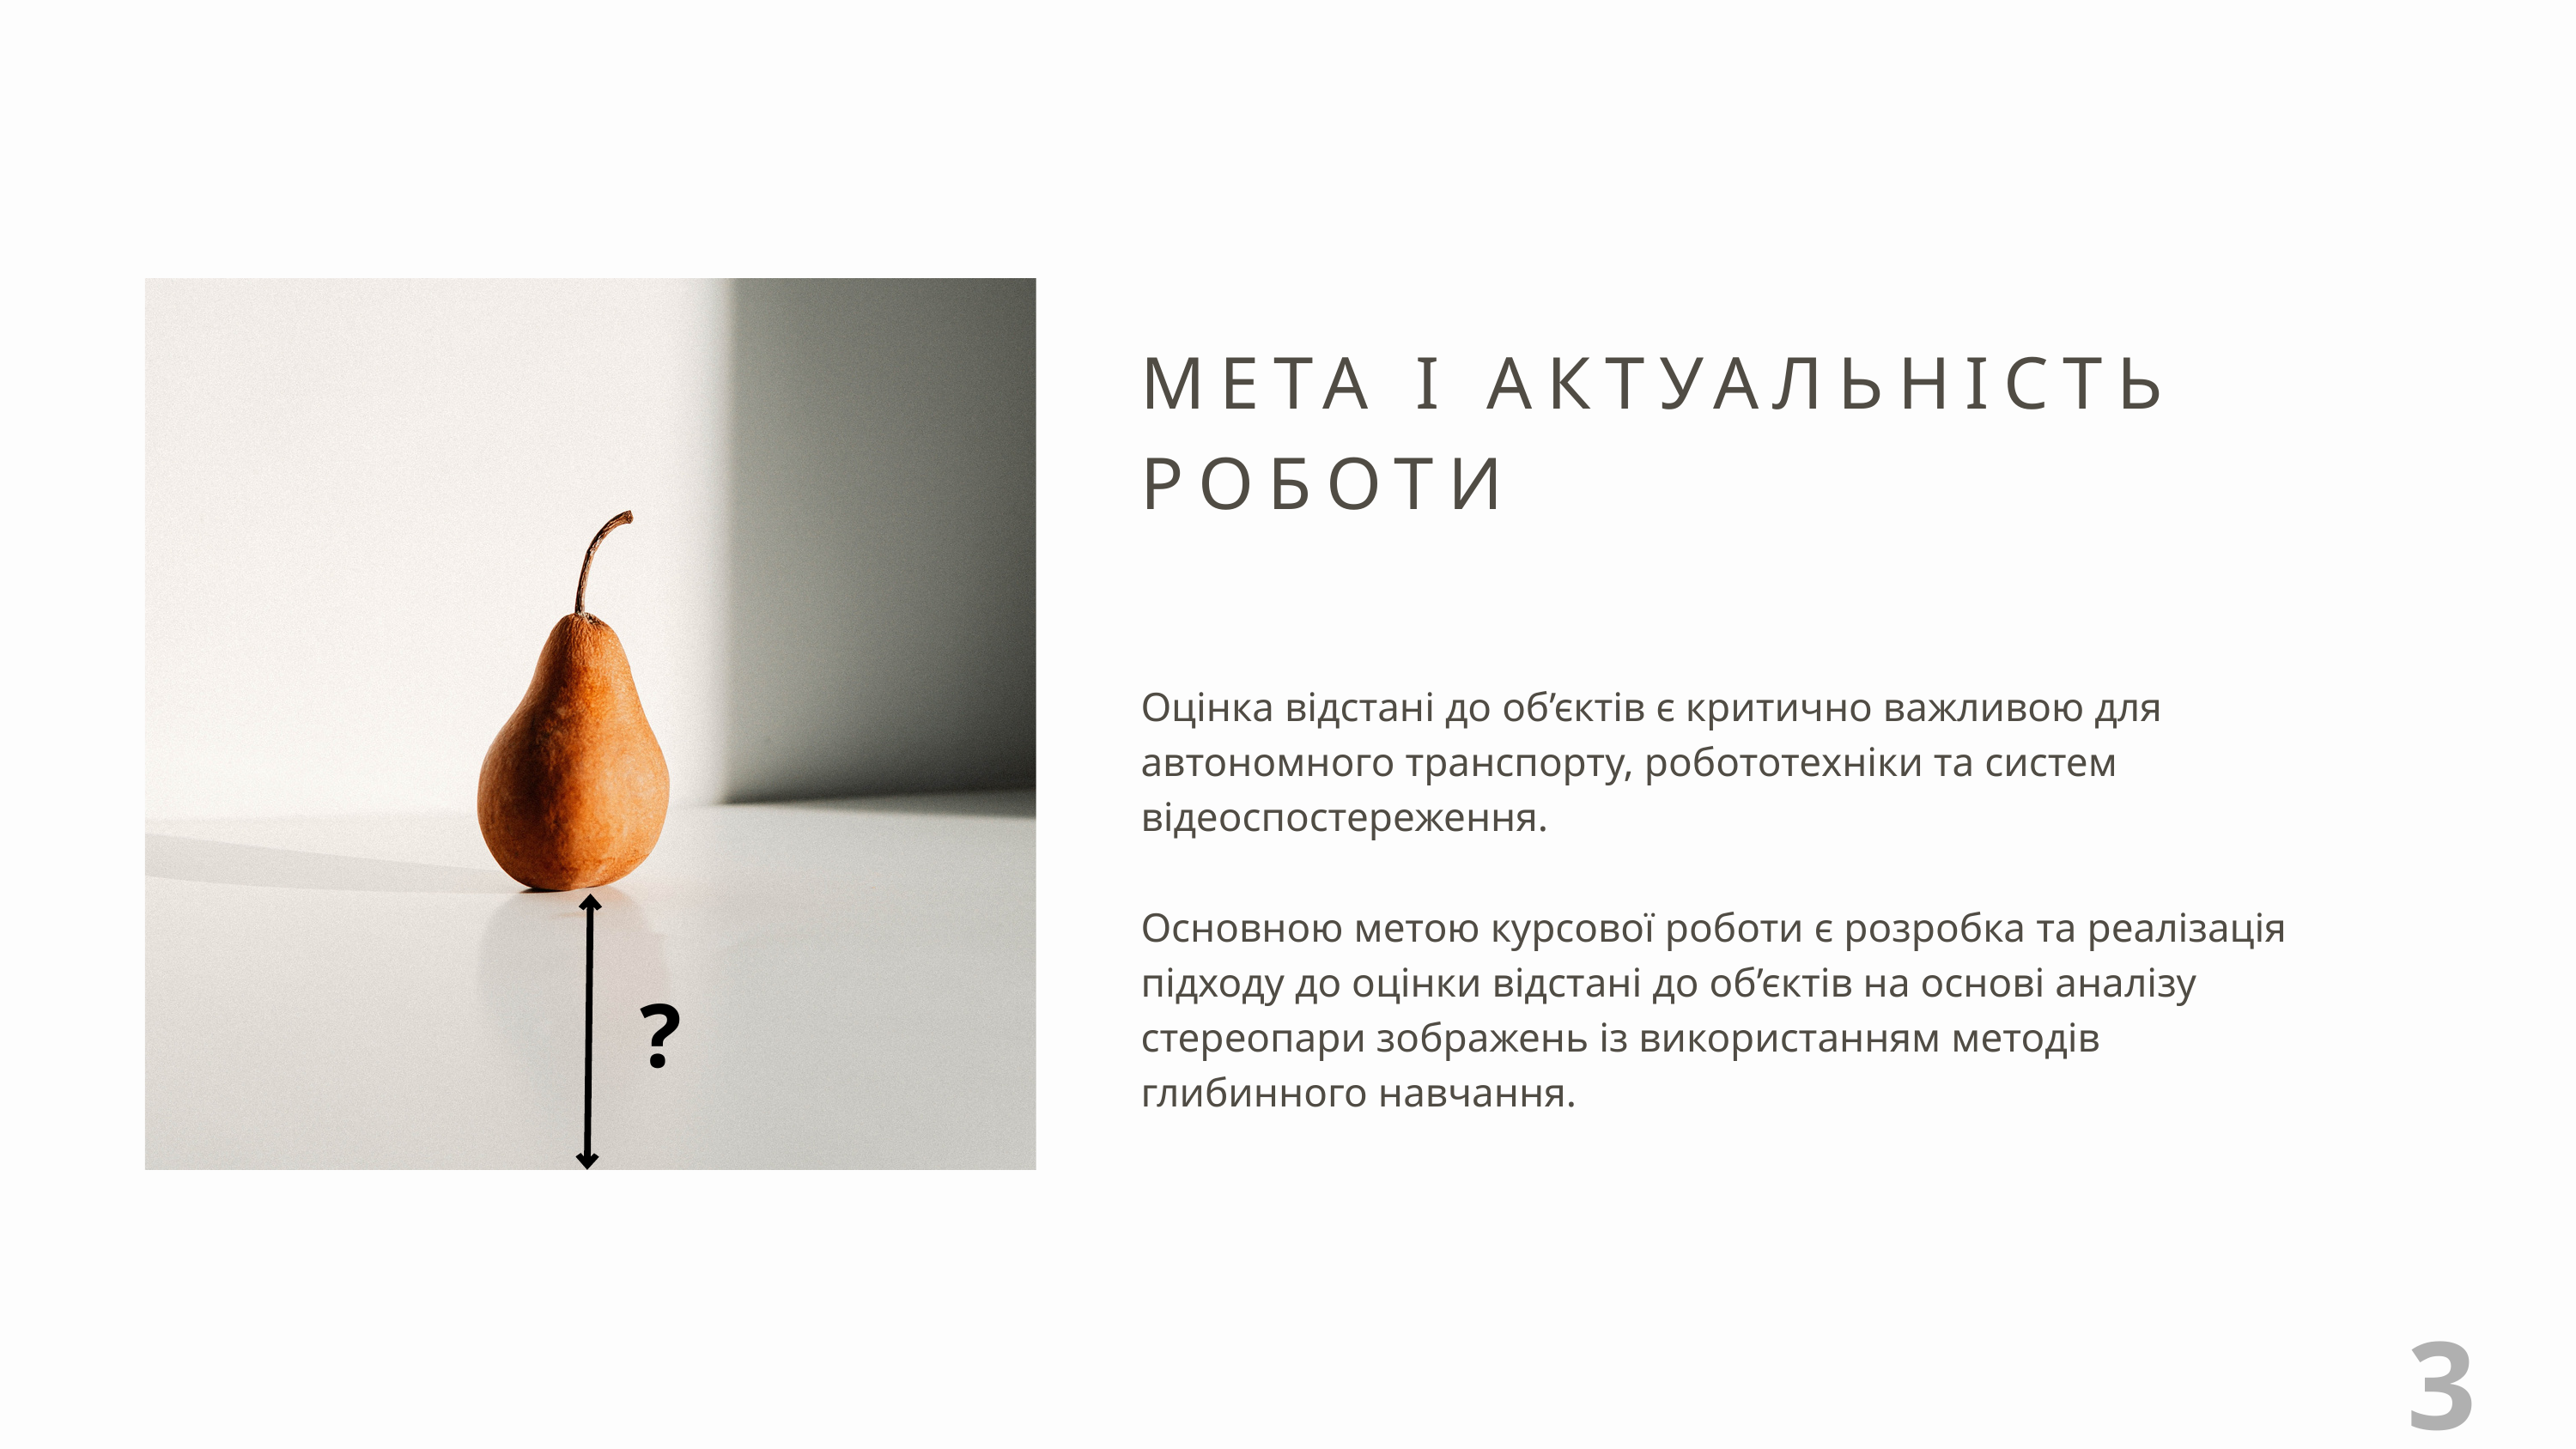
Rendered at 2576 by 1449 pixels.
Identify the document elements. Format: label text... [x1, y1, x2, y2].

text_box Оцінка відстані до об’єктів є критично важливою для автономного транспорту, робототехніки та систем відеоспостереження. Основною метою курсової роботи є розробка та реалізація підходу до оцінки відстані до об’єктів на основі аналізу стереопари зображень із використанням методів глибинного навчання. [1140, 674, 2293, 1115]
text_box 3 [2407, 1283, 2477, 1449]
text_box МЕТА І АКТУАЛЬНІСТЬ РОБОТИ [1140, 323, 2293, 524]
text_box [144, 278, 1036, 1170]
